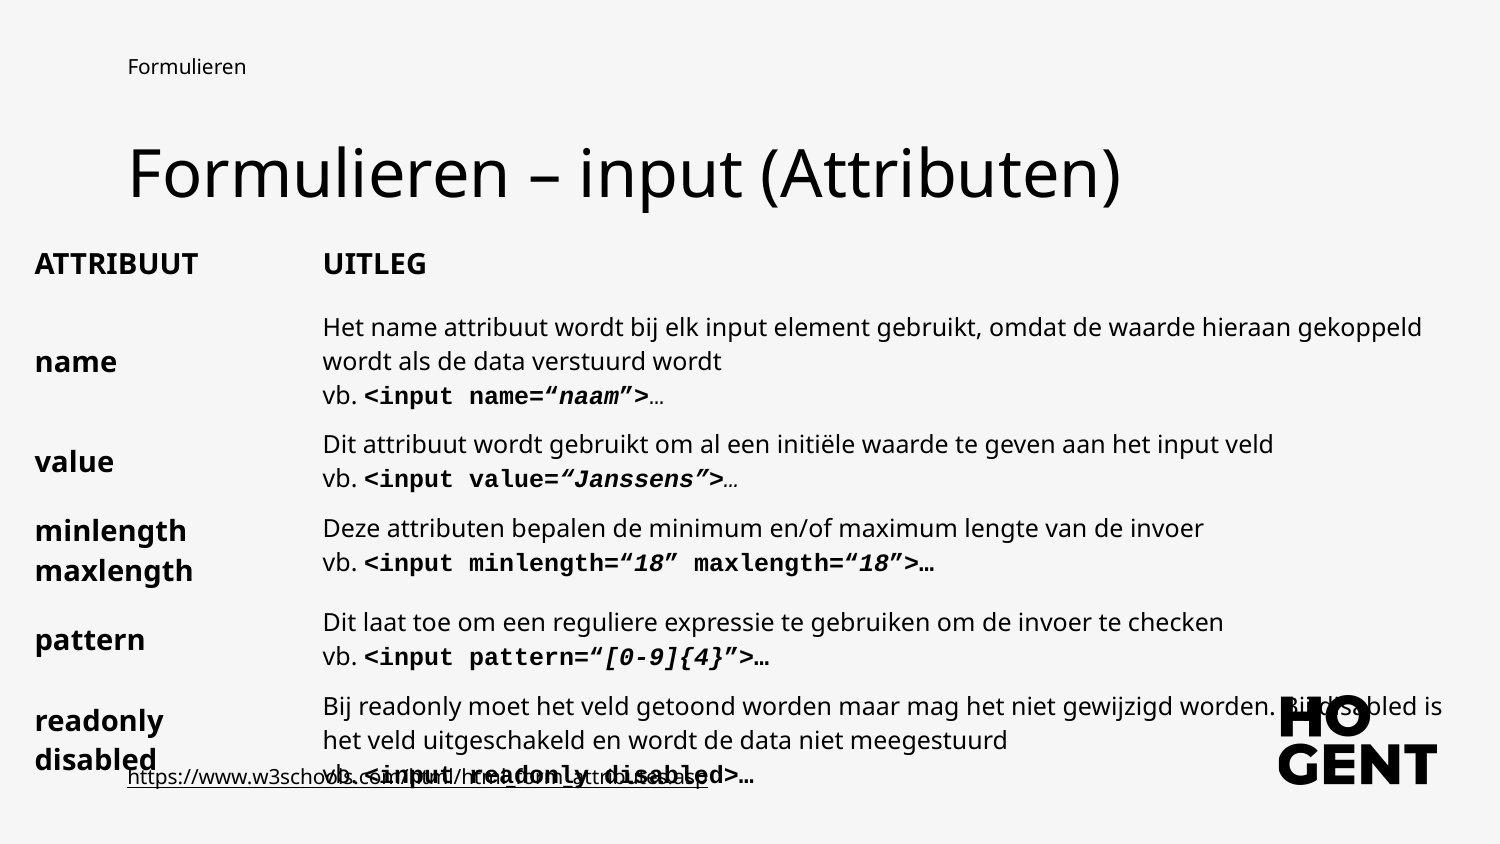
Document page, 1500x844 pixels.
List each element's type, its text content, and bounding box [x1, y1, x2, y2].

table_cell minlength maxlength [20, 503, 308, 598]
table_cell name [20, 302, 308, 420]
table_cell readonly disabled [20, 681, 308, 798]
table_cell Dit laat toe om een reguliere expressie te gebruiken om de invoer te checken vb. <input pattern=“[0-9]{4}”>… [308, 598, 1480, 681]
table_header ATTRIBUUT [20, 236, 308, 302]
text_box https://www.w3schools.com/html/html_form_attributes.asp [112, 756, 863, 800]
table_cell Het name attribuut wordt bij elk input element gebruikt, omdat de waarde hieraan gekoppeld wordt als de data verstuurd wordt vb. <input name=“naam”>… [308, 302, 1480, 420]
text_box Formulieren – input (Attributen) [112, 122, 1388, 236]
list Formulieren [112, 46, 788, 100]
table_cell Bij readonly moet het veld getoond worden maar mag het niet gewijzigd worden. Bij disabled is het veld uitgeschakeld en wordt de data niet meegestuurd vb. <input readonly disabled>… [308, 681, 1480, 798]
table_cell Dit attribuut wordt gebruikt om al een initiële waarde te geven aan het input veld vb. <input value=“Janssens”>… [308, 420, 1480, 503]
table_header UITLEG [308, 236, 1480, 302]
table_cell value [20, 420, 308, 503]
table_cell Deze attributen bepalen de minimum en/of maximum lengte van de invoer vb. <input minlength=“18” maxlength=“18”>… [308, 503, 1480, 598]
table_cell pattern [20, 598, 308, 681]
